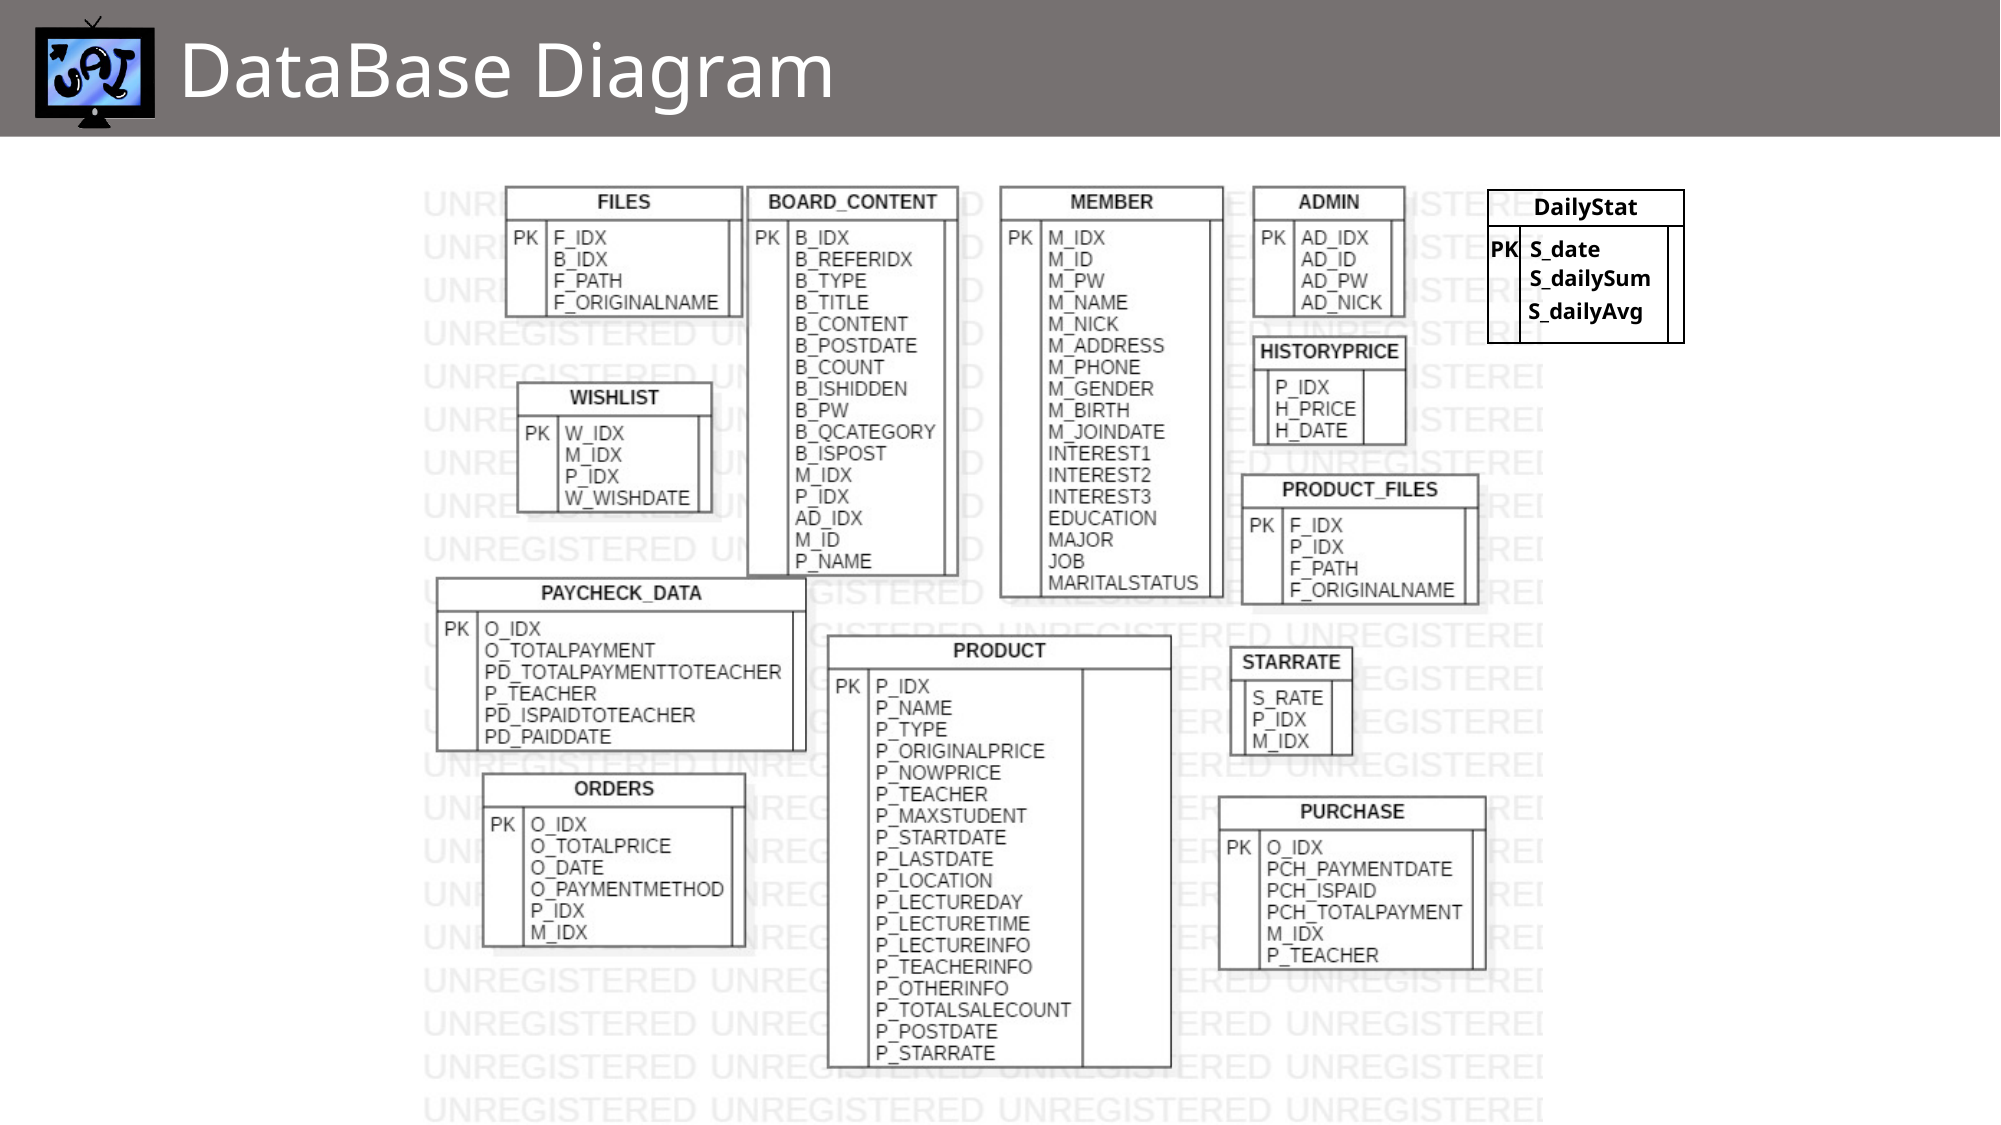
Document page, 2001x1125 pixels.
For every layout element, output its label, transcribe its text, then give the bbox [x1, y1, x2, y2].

text_box DataBase Diagram [163, 15, 950, 121]
text_box [0, 0, 2000, 138]
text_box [1437, 185, 1699, 344]
picture [25, 5, 163, 143]
picture [423, 173, 1543, 1125]
